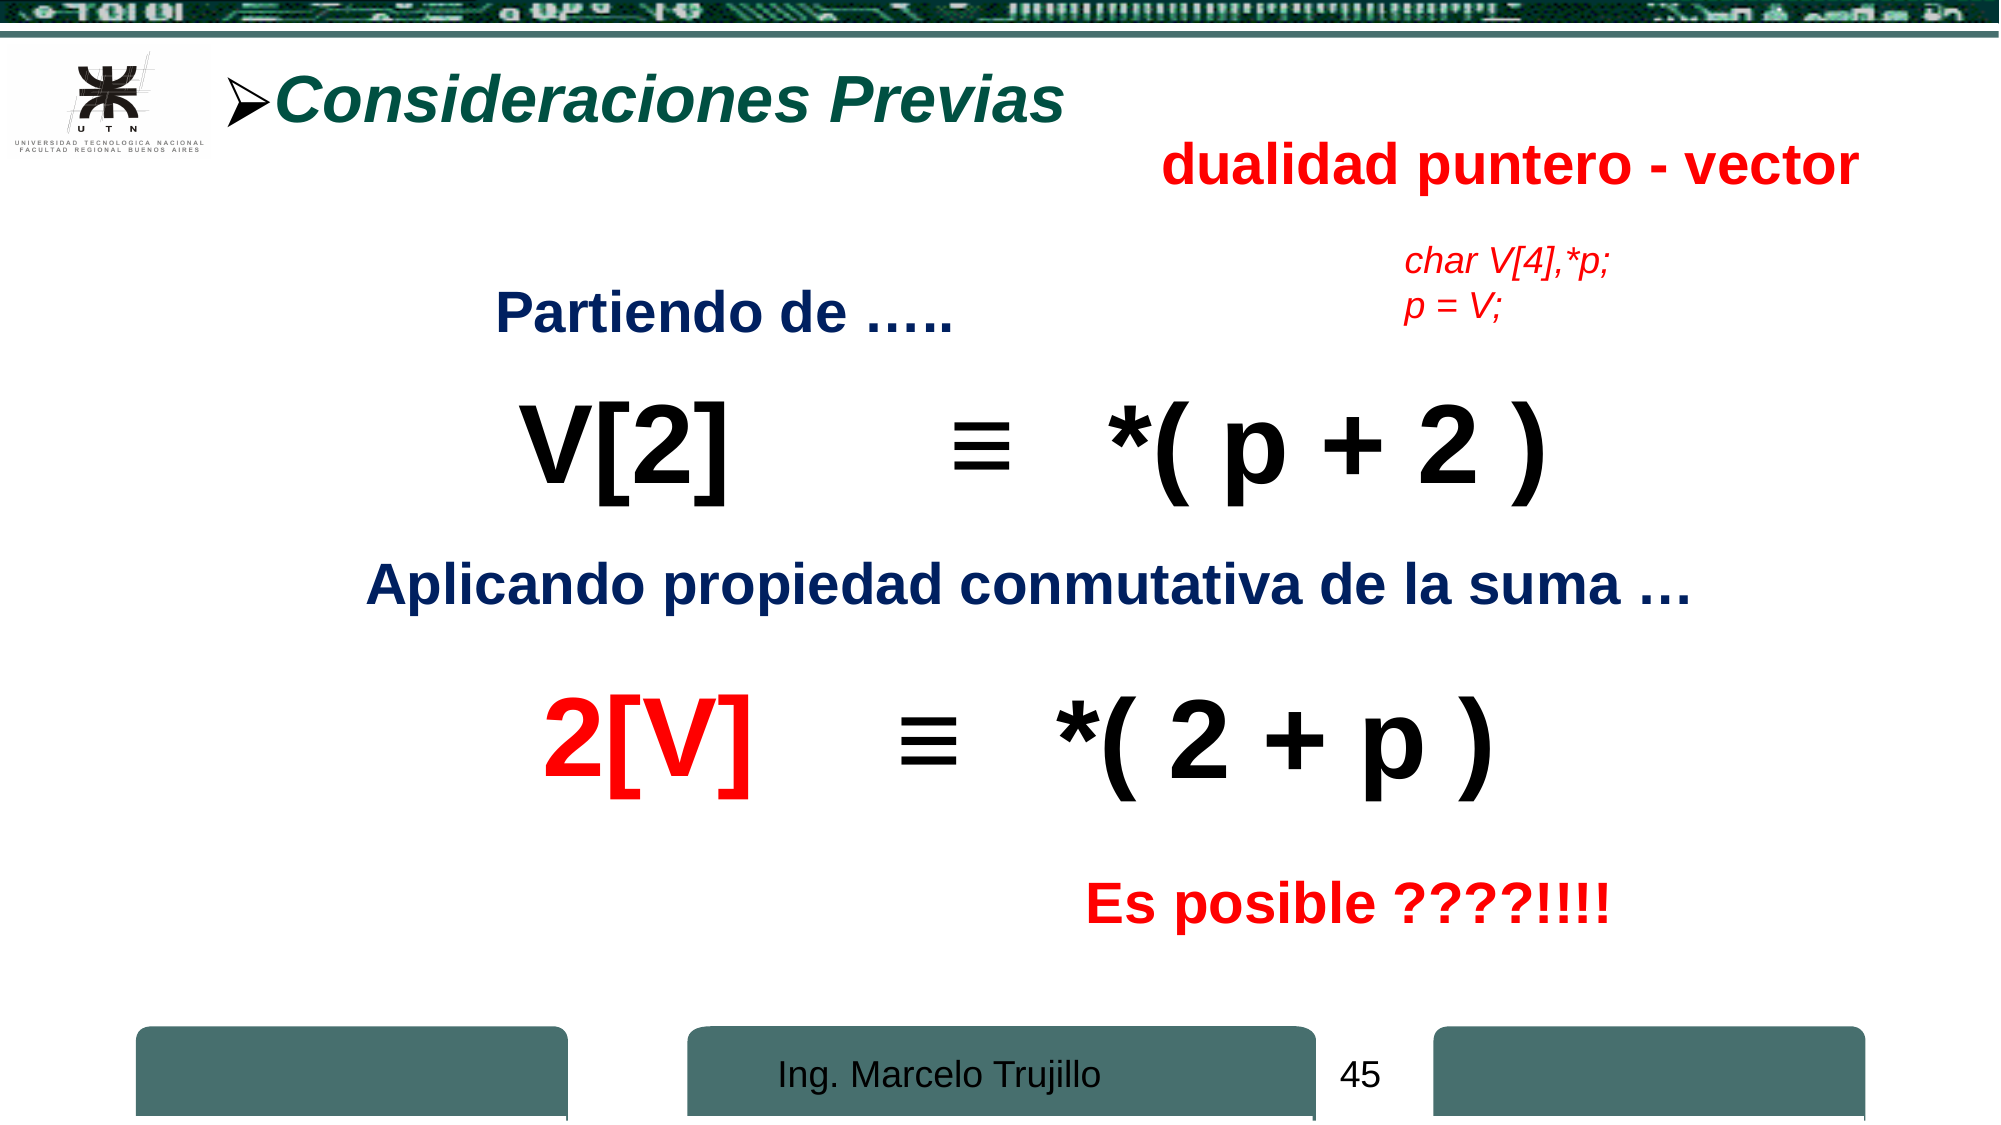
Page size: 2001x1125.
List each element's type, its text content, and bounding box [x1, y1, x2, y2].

text_box V[2] ≡ *( p + 2 ) [503, 363, 1650, 515]
text_box Es posible ????!!!! [1070, 857, 1650, 944]
picture [7, 44, 211, 159]
picture [0, 0, 1999, 31]
text_box ≡ *( 2 + p ) [881, 659, 1591, 811]
picture [684, 1116, 1313, 1124]
text_box Consideraciones Previas [210, 48, 1093, 144]
text_box char V[4],*p; p = V; [1389, 228, 1730, 334]
text_box dualidad puntero - vector [1146, 119, 1914, 236]
picture [1431, 1116, 1864, 1124]
text_box Partiendo de ….. [480, 267, 1367, 353]
text_box Ing. Marcelo Trujillo [762, 1042, 1238, 1103]
text_box 2[V] [527, 656, 776, 809]
text_box 45 [1325, 1042, 1675, 1103]
picture [134, 1116, 567, 1124]
text_box Aplicando propiedad conmutativa de la suma … [350, 538, 1750, 625]
